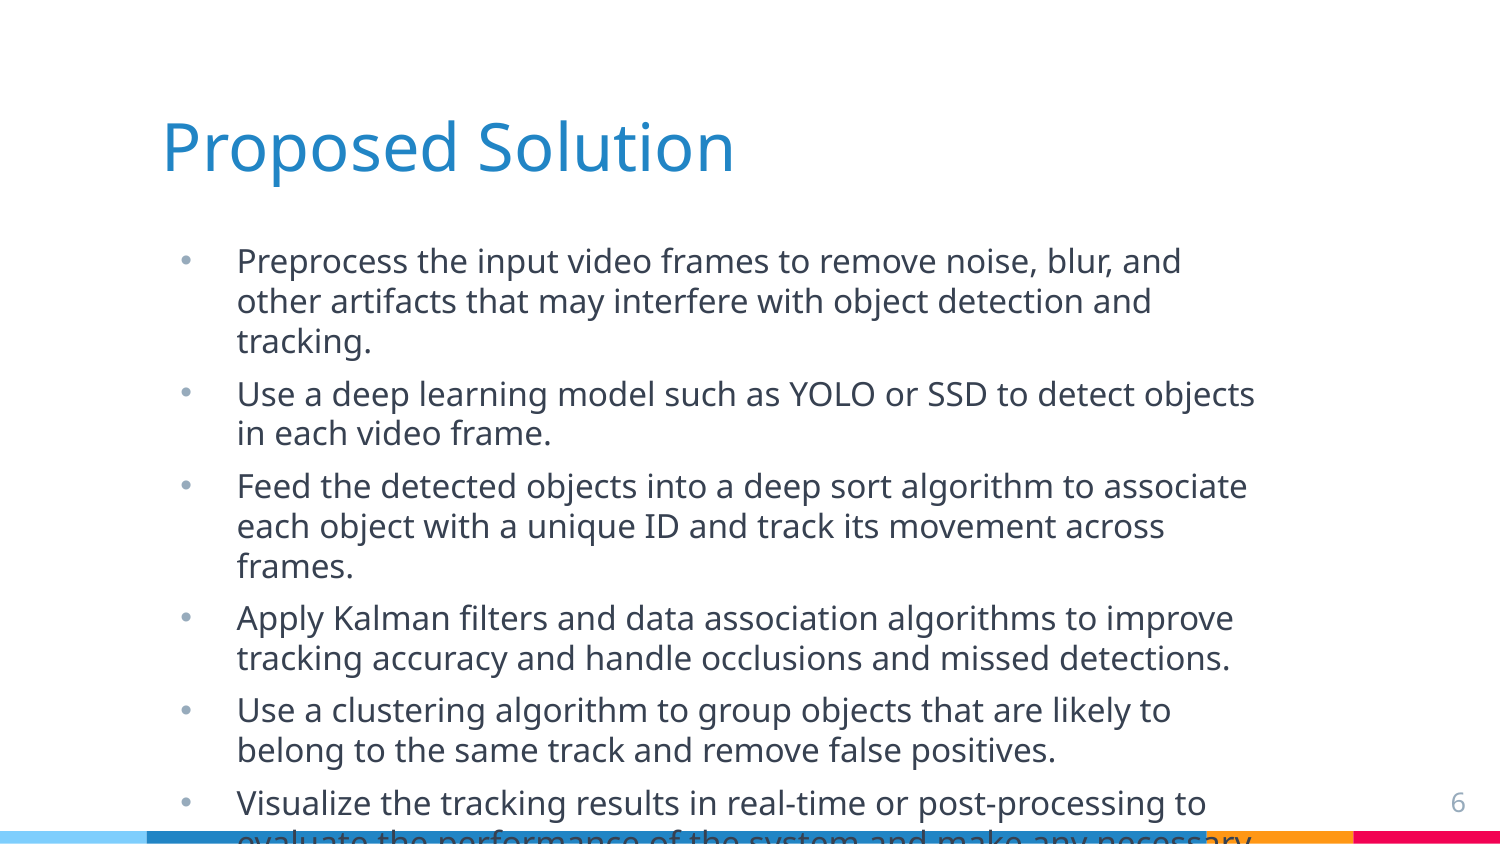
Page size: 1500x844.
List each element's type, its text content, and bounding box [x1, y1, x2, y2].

list Preprocess the input video frames to remove noise, blur, and other artifacts that may interfere with object detection and tracking. Use a deep learning model such as YOLO or SSD to detect objects in each video frame. Feed the detected objects into a deep sort algorithm to associate each object with a unique ID and track its movement across frames. Apply Kalman filters and data association algorithms to improve tracking accuracy and handle occlusions and missed detections. Use a clustering algorithm to group objects that are likely to belong to the same track and remove false positives. Visualize the tracking results in real-time or post-processing to evaluate the performance of the system and make any necessary adjustments. [146, 225, 1277, 809]
title Proposed Solution [146, 58, 1207, 200]
slide_number 6 [1391, 770, 1482, 822]
